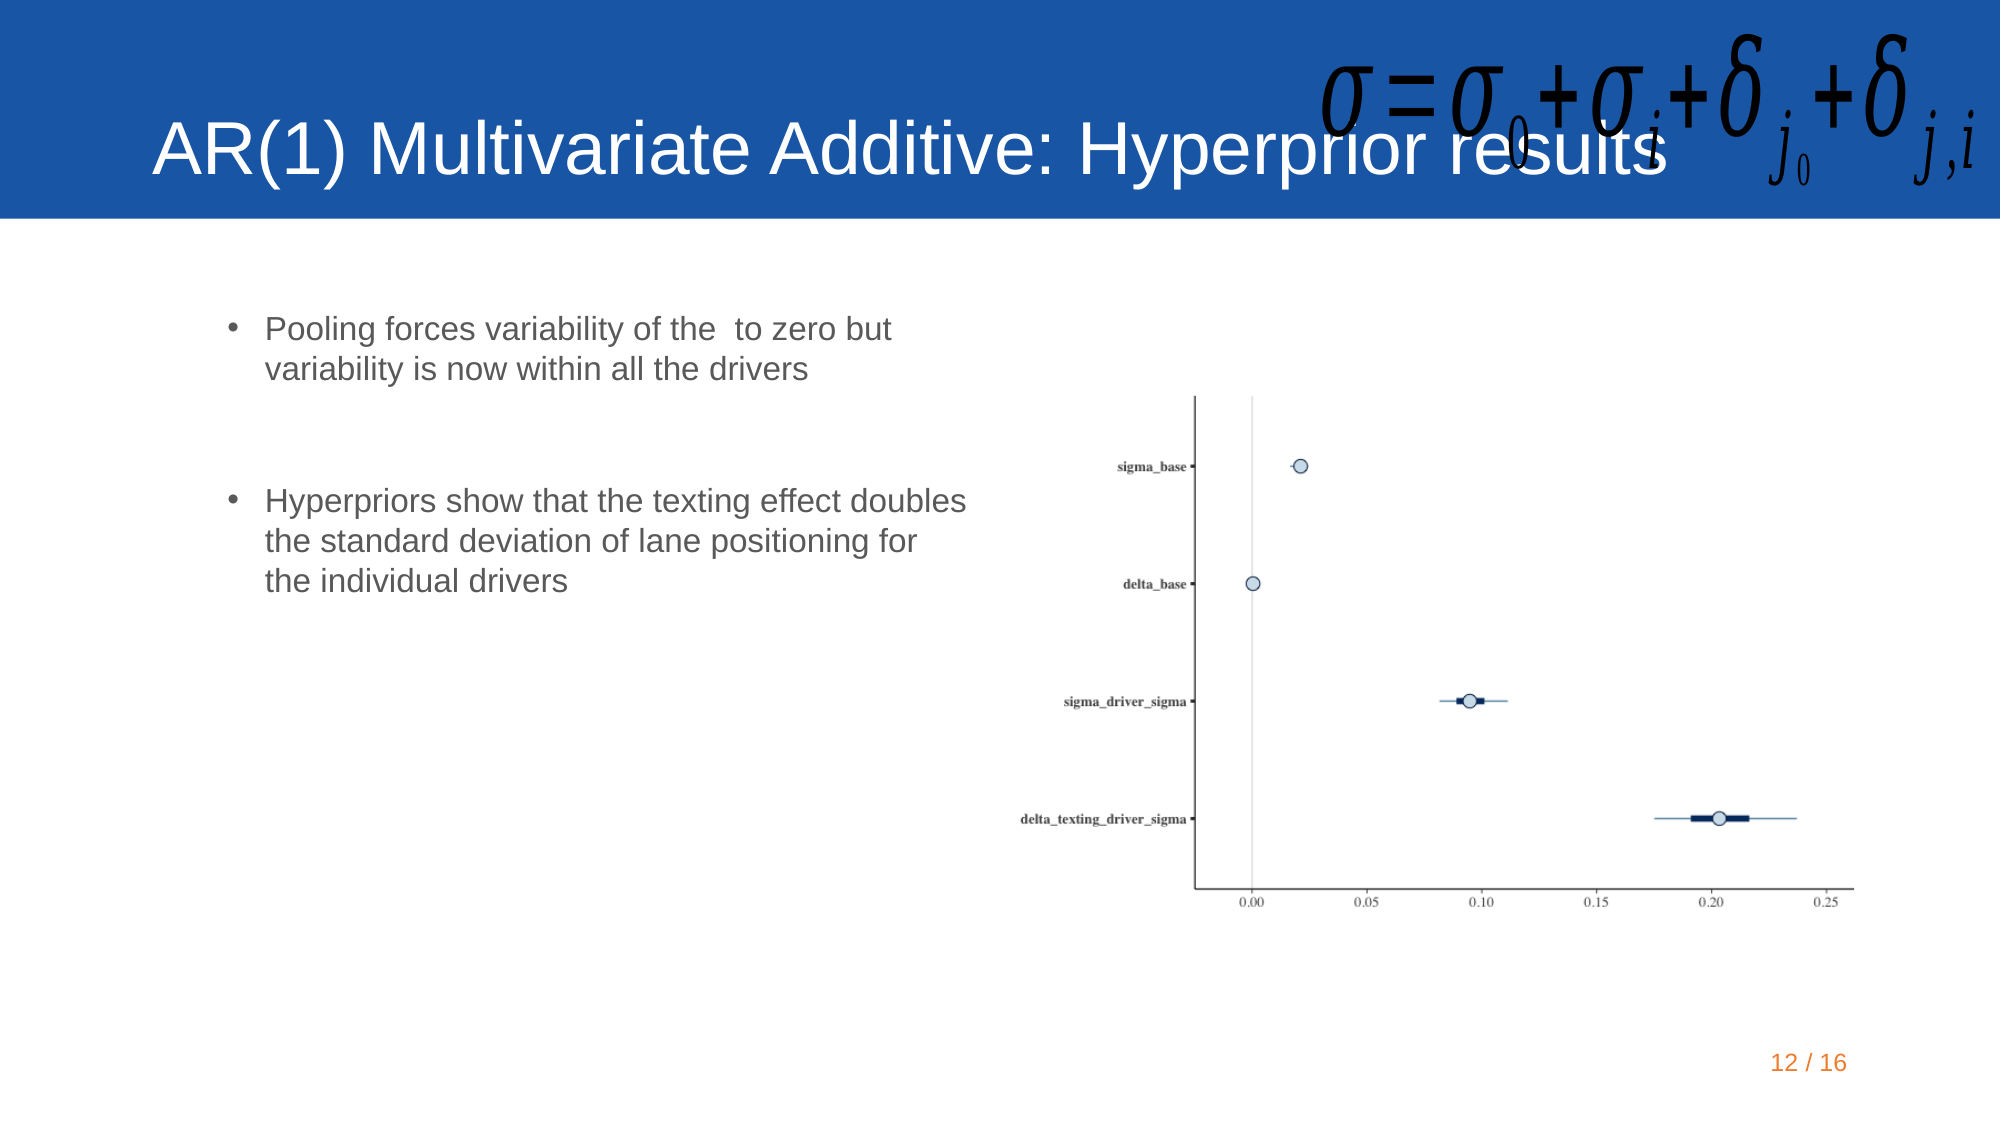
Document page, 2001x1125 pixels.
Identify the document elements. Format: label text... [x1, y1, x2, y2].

title AR(1) Multivariate Additive: Hyperprior results [137, 0, 1863, 198]
slide_number 11 [1412, 1031, 1863, 1092]
picture [1012, 387, 1863, 919]
